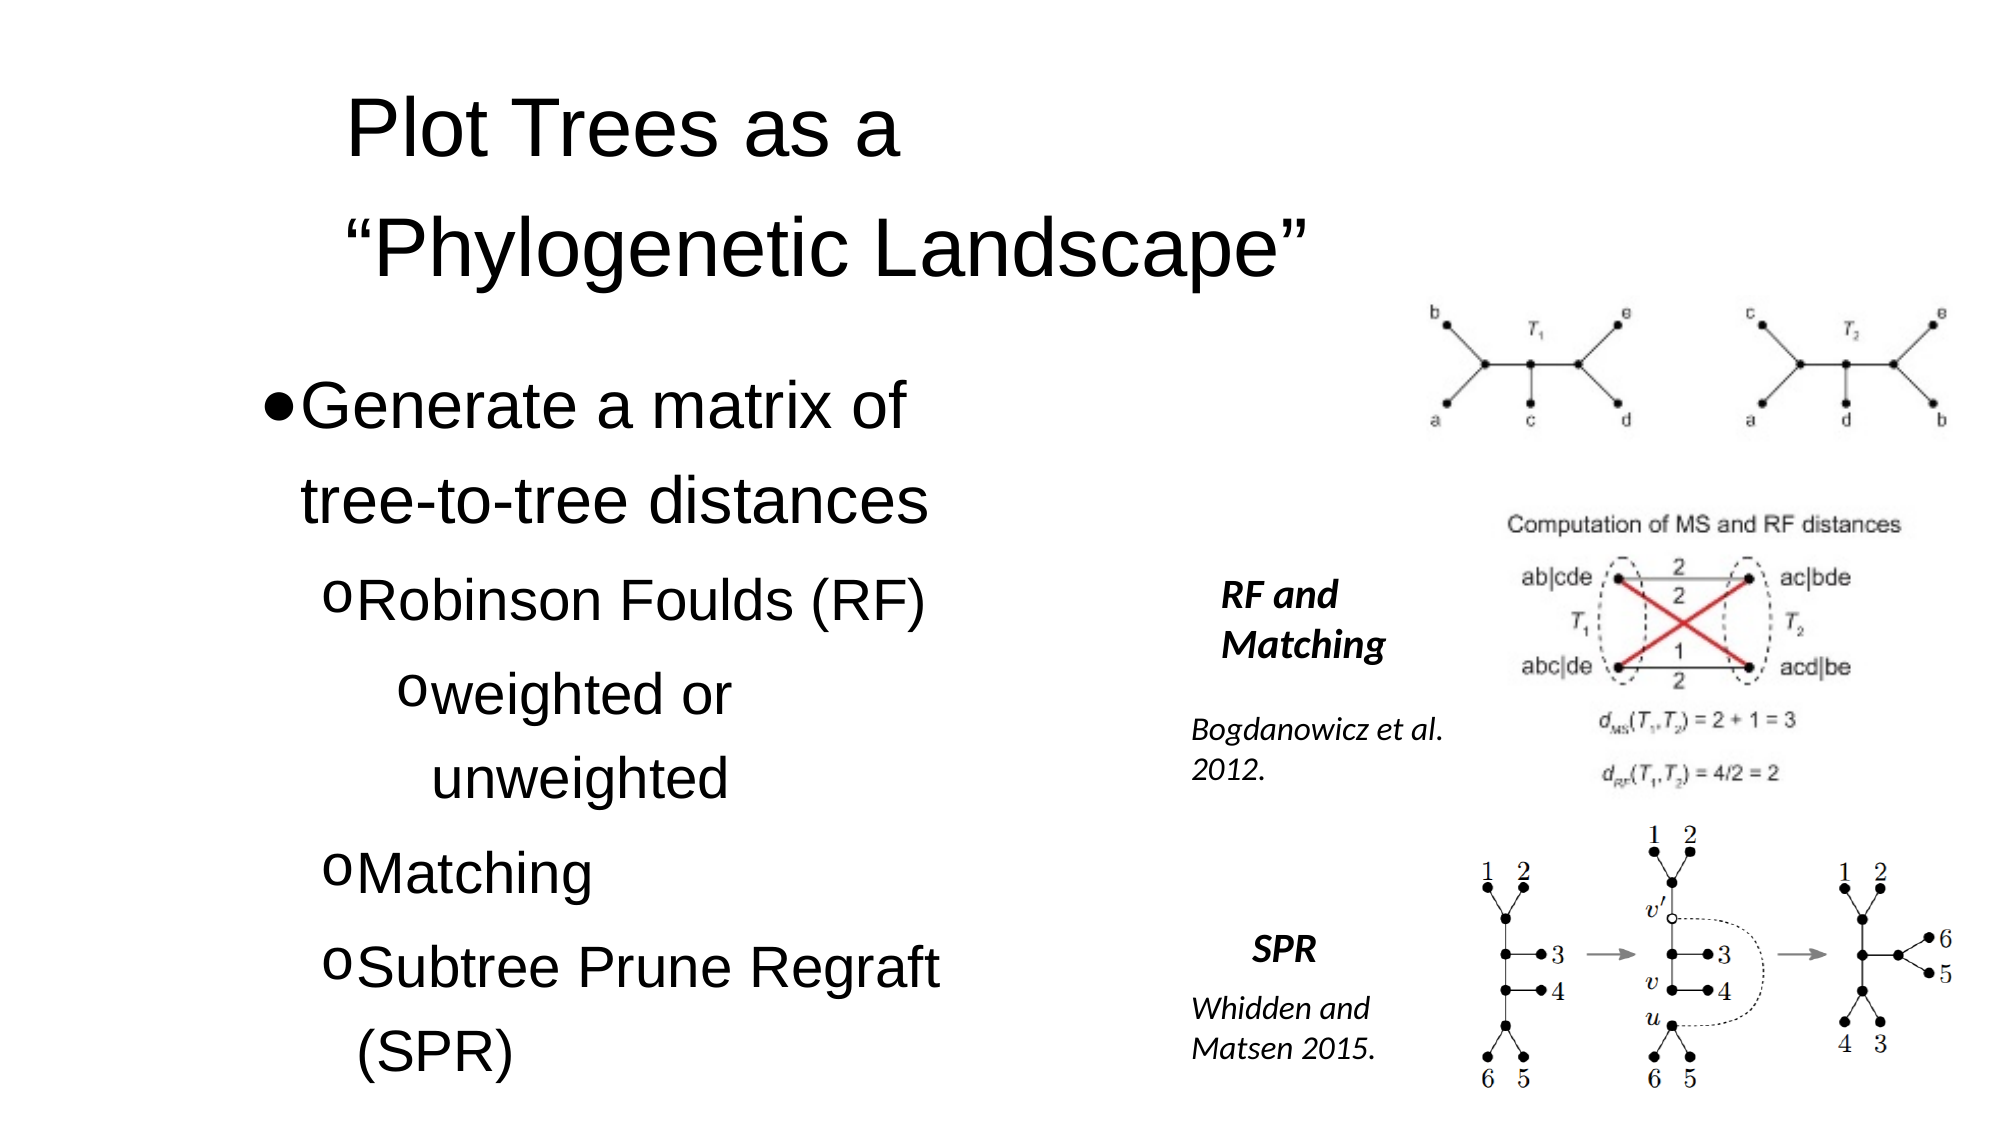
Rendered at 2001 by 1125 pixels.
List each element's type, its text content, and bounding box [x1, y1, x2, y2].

text_box Generate a matrix of tree-to-tree distances Robinson Foulds (RF) weighted or unweighted Matching Subtree Prune Regraft (SPR) [238, 341, 1006, 1010]
text_box Bogdanowicz et al. 2012. [1176, 699, 1362, 795]
title Plot Trees as a “Phylogenetic Landscape” [340, 52, 1672, 294]
text_box RF and Matching [1206, 559, 1362, 674]
text_box SPR [1237, 913, 1399, 978]
text_box Whidden and Matsen 2015. [1176, 978, 1435, 1074]
picture [1362, 295, 1975, 1093]
